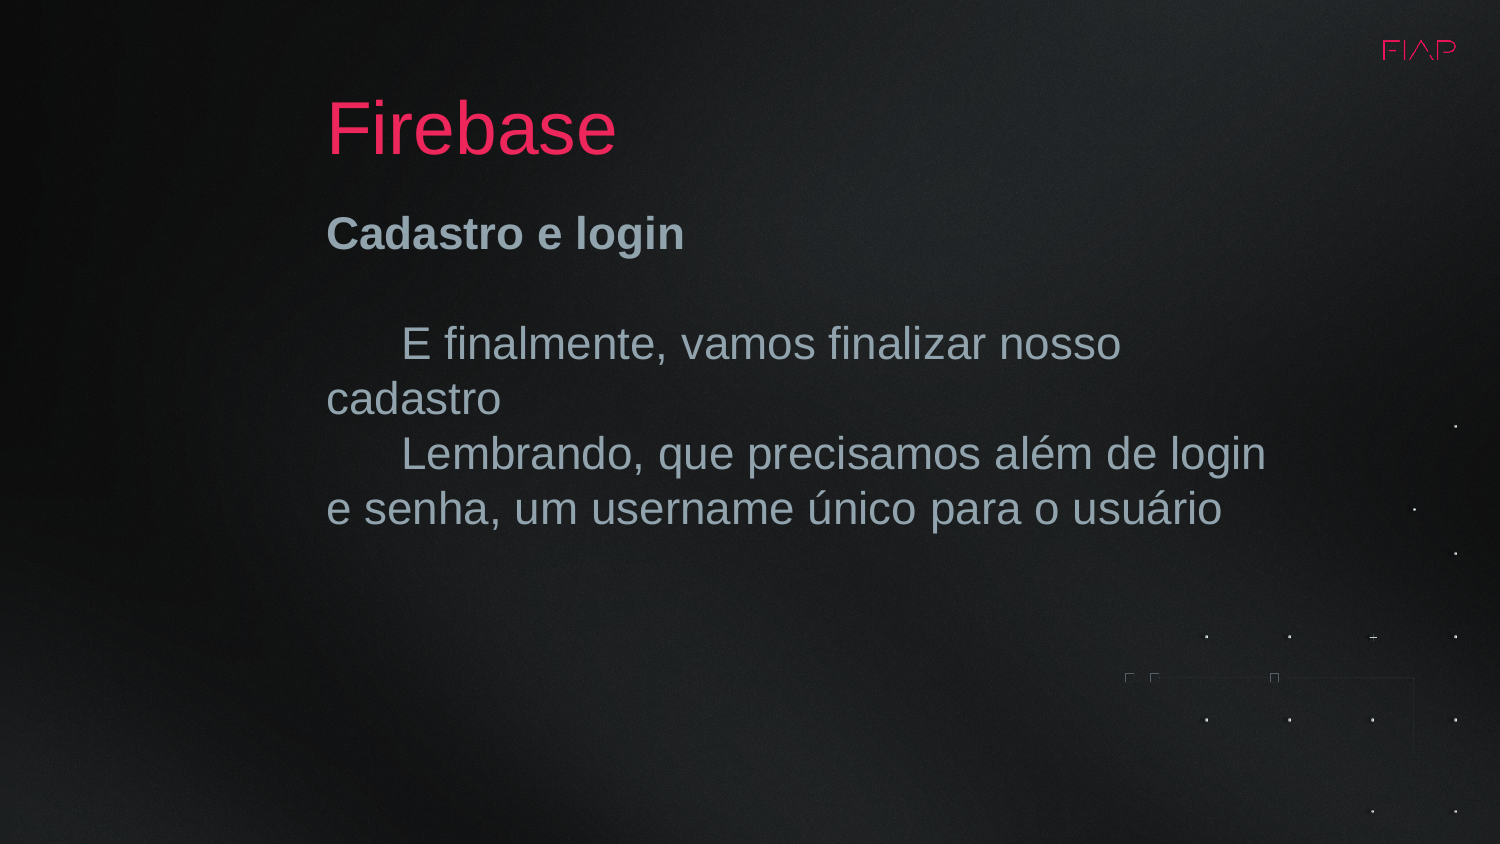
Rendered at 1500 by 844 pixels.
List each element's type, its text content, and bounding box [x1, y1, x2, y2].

picture [0, 0, 1500, 844]
text_box Cadastro e login E finalmente, vamos finalizar nosso cadastro Lembrando, que precisamos além de login e senha, um username único para o usuário [311, 196, 1292, 541]
text_box Firebase [311, 72, 1126, 177]
